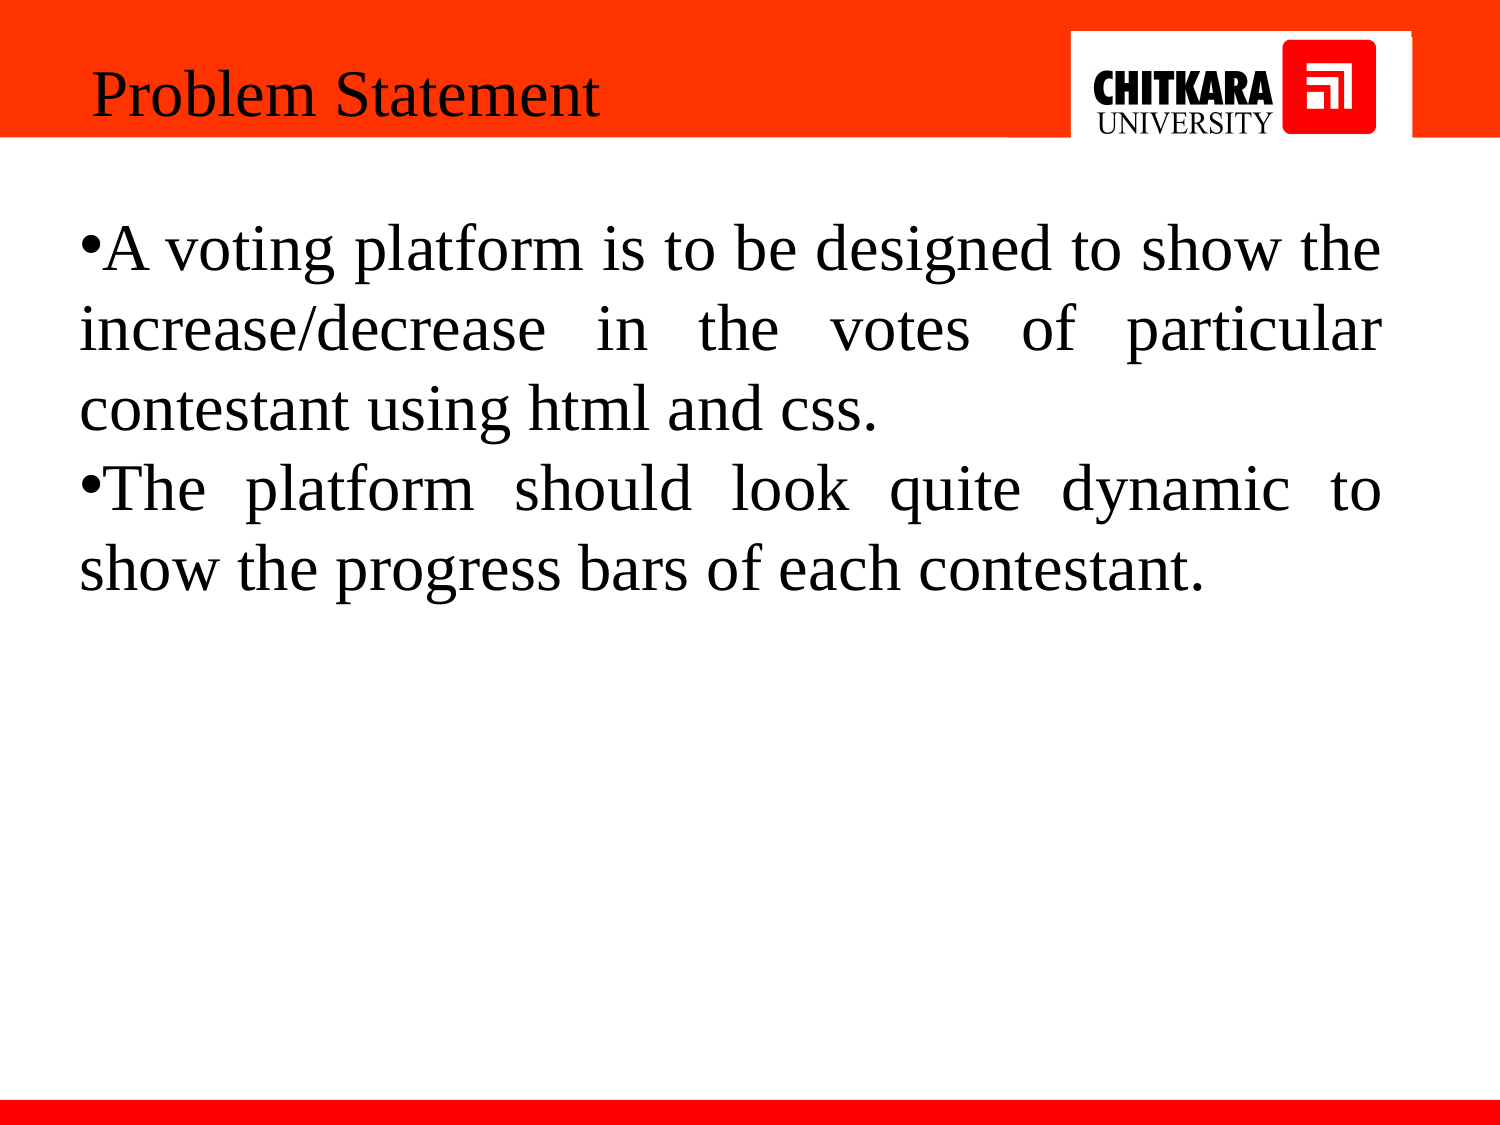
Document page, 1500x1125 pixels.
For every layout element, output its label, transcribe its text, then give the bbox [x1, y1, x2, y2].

text_box Problem Statement [76, 42, 963, 138]
text_box A voting platform is to be designed to show the increase/decrease in the votes of particular contestant using html and css. The platform should look quite dynamic to show the progress bars of each contestant. [64, 196, 1400, 611]
picture [1074, 37, 1391, 138]
